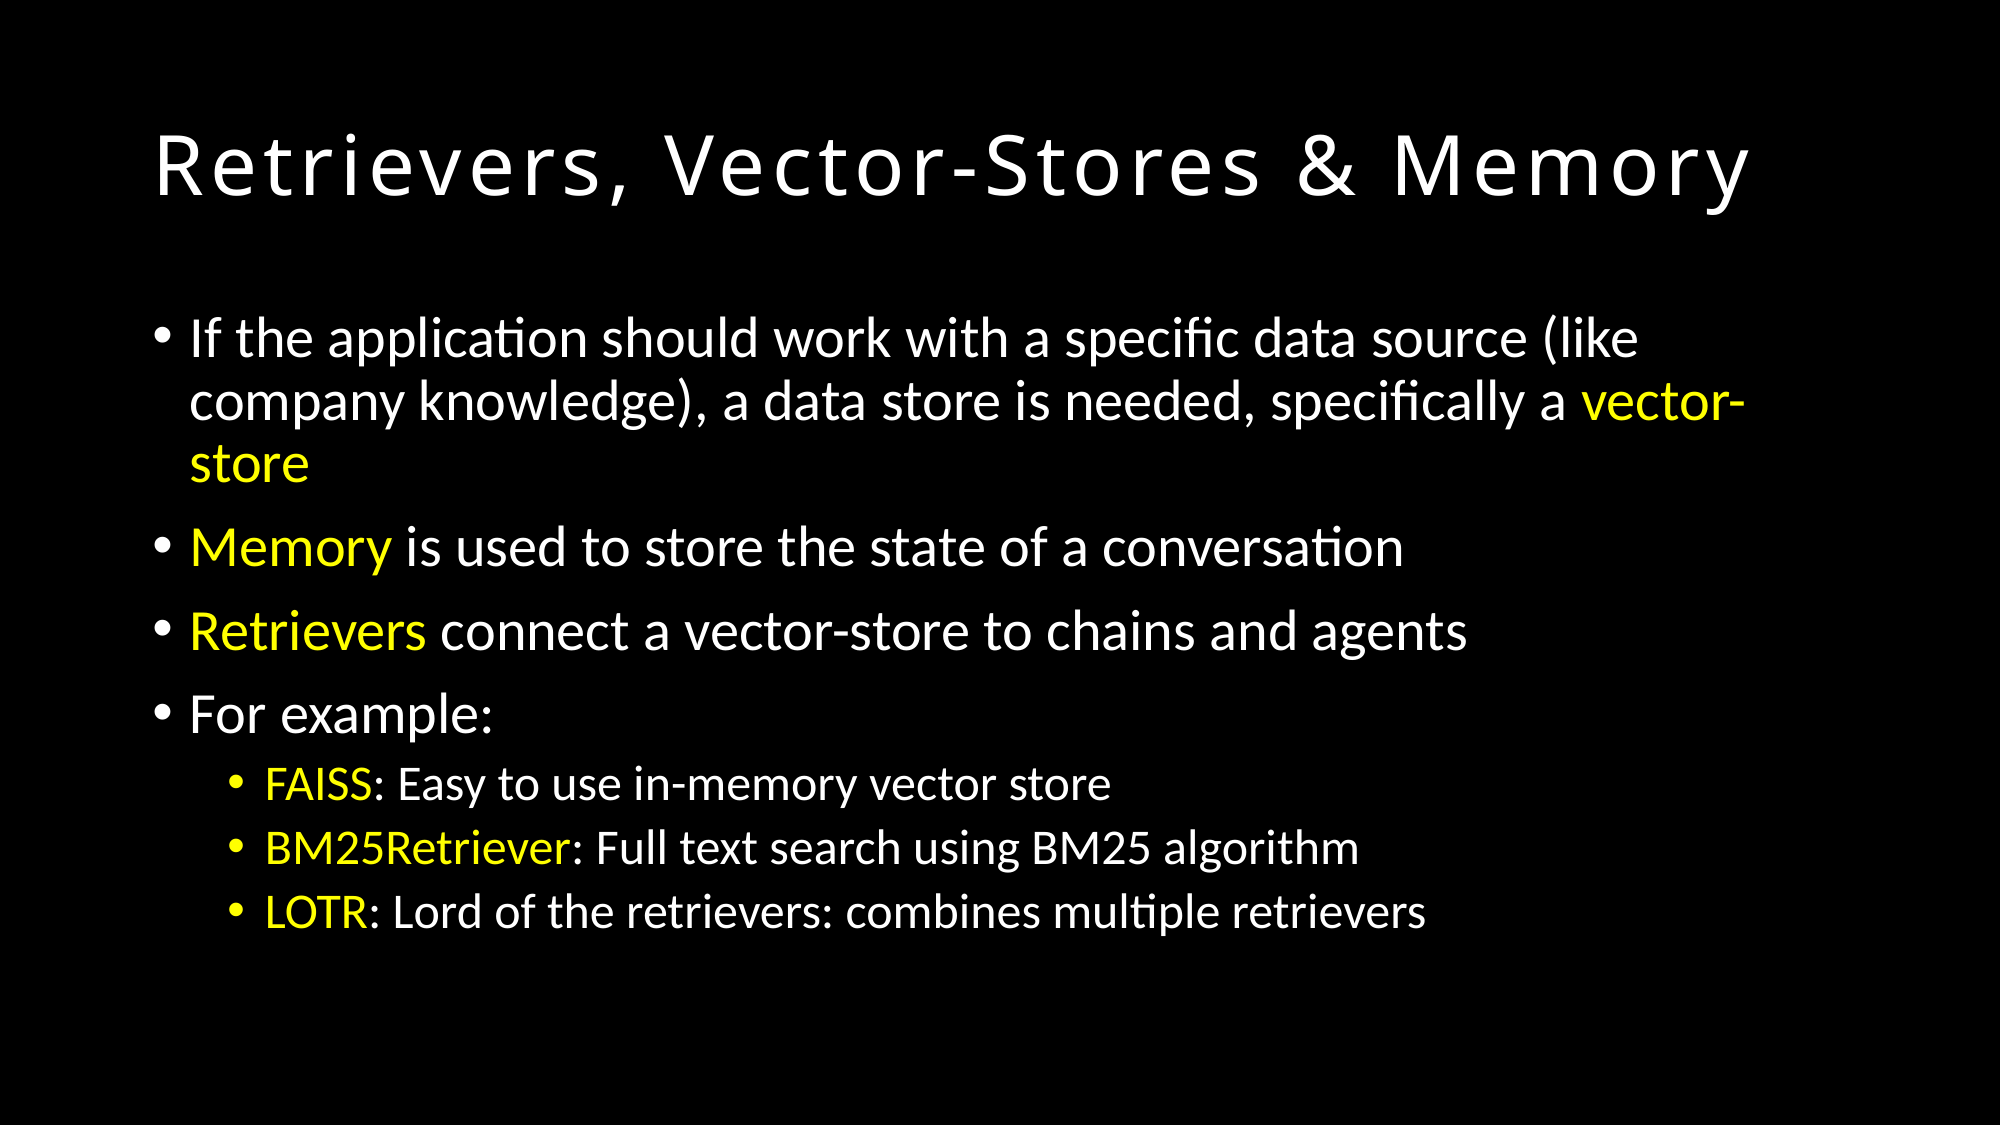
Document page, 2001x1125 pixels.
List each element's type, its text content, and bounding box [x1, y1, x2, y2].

list If the application should work with a specific data source (like company knowledge), a data store is needed, specifically a vector-store Memory is used to store the state of a conversation Retrievers connect a vector-store to chains and agents For example: FAISS: Easy to use in-memory vector store BM25Retriever: Full text search using BM25 algorithm LOTR: Lord of the retrievers: combines multiple retrievers [137, 299, 1863, 1014]
title Retrievers, Vector-Stores & Memory [137, 59, 1863, 278]
